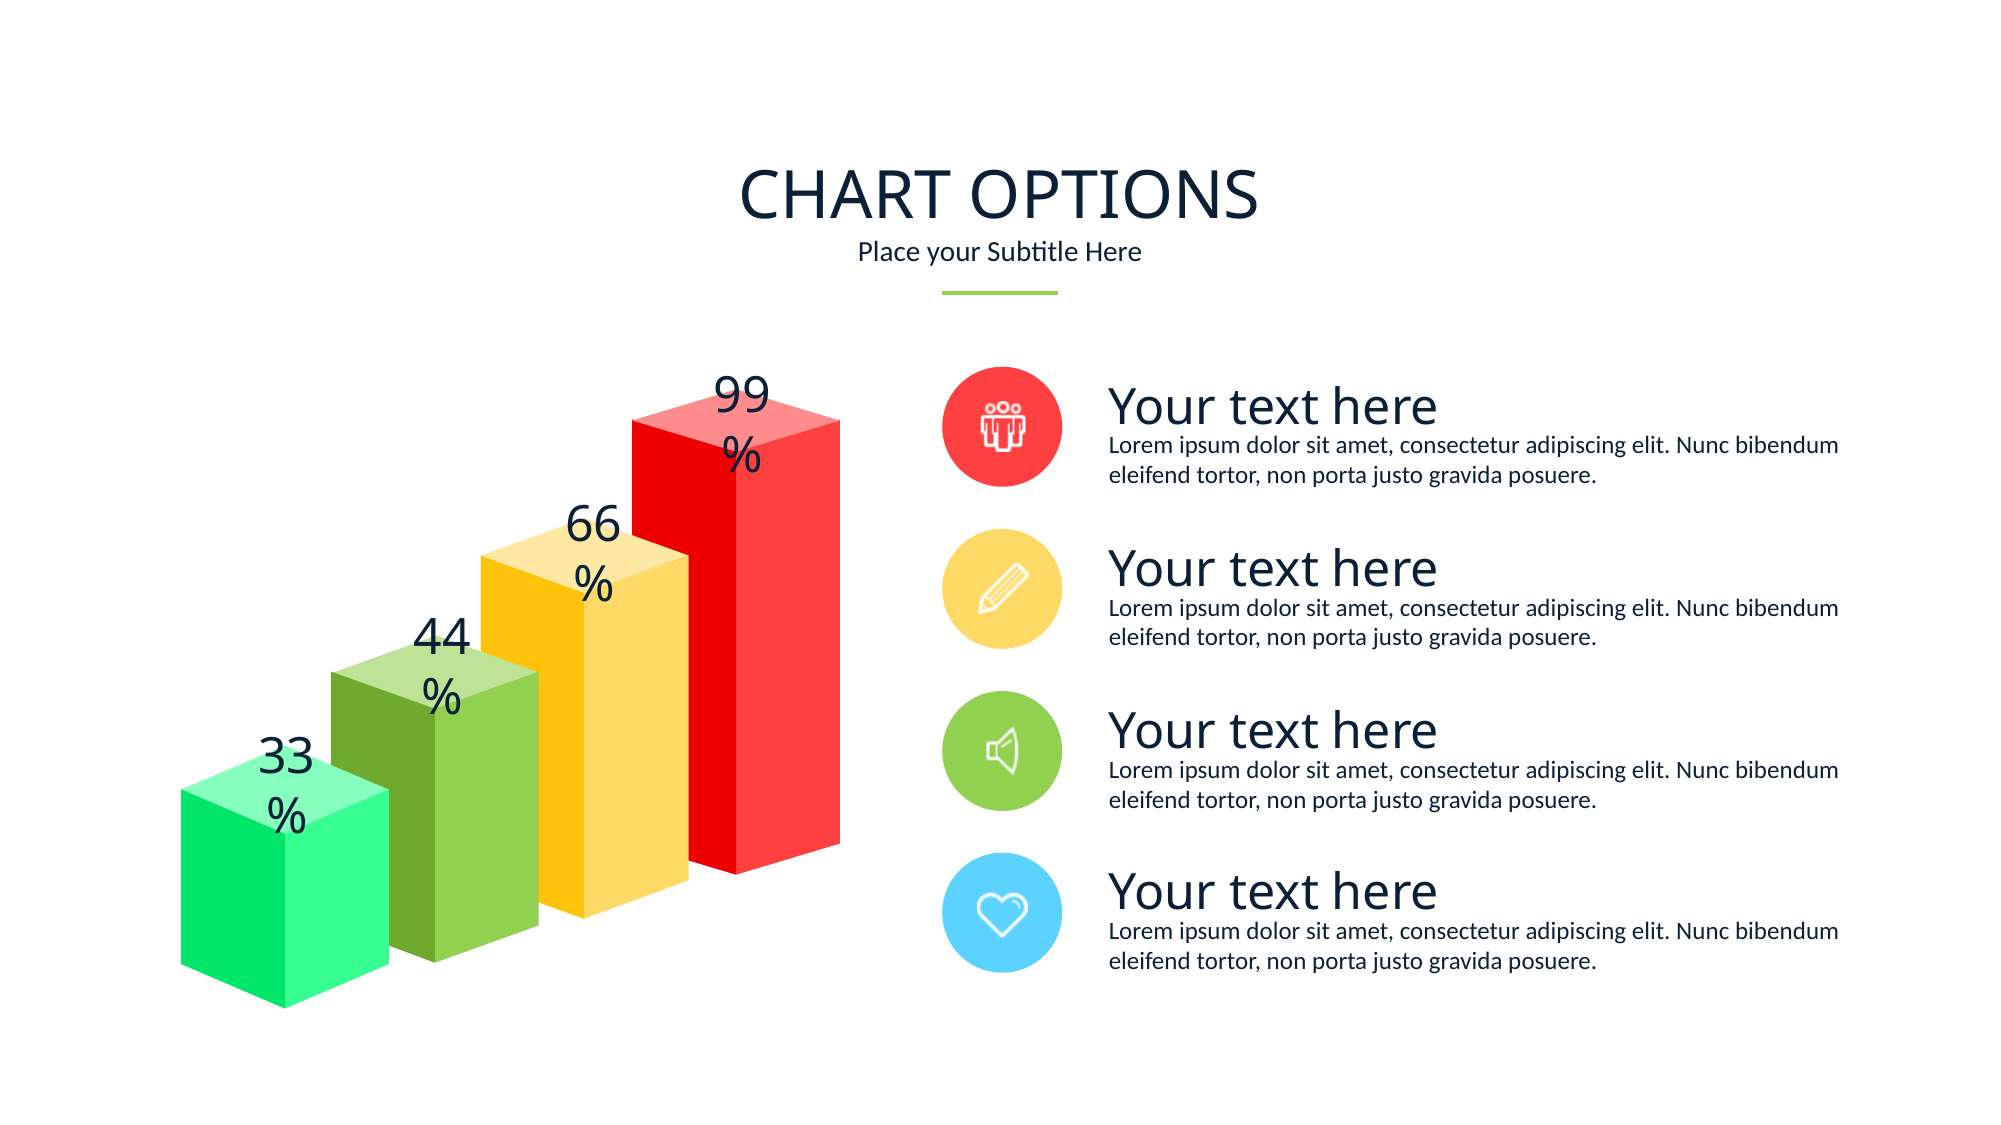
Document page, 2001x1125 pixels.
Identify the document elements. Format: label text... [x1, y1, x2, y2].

text_box Lorem ipsum dolor sit amet, consectetur adipiscing elit. Nunc bibendum eleifend tortor, non porta justo gravida posuere. [1094, 604, 1902, 659]
text_box Lorem ipsum dolor sit amet, consectetur adipiscing elit. Nunc bibendum eleifend tortor, non porta justo gravida posuere. [1094, 442, 1902, 497]
text_box Your text here [1094, 366, 1902, 442]
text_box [181, 389, 840, 1009]
text_box Your text here [1094, 691, 1902, 766]
text_box Your text here [1094, 852, 1902, 928]
text_box Lorem ipsum dolor sit amet, consectetur adipiscing elit. Nunc bibendum eleifend tortor, non porta justo gravida posuere. [1094, 928, 1902, 983]
picture [978, 563, 1029, 614]
text_box [941, 365, 1064, 488]
picture [977, 890, 1028, 941]
text_box [941, 527, 1064, 650]
picture [977, 726, 1028, 777]
picture [978, 401, 1029, 452]
text_box [941, 851, 1064, 974]
text_box Lorem ipsum dolor sit amet, consectetur adipiscing elit. Nunc bibendum eleifend tortor, non porta justo gravida posuere. [1094, 766, 1902, 821]
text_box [0, 145, 2000, 294]
text_box [941, 689, 1064, 813]
text_box 99% [688, 354, 797, 389]
text_box Your text here [1094, 528, 1902, 604]
